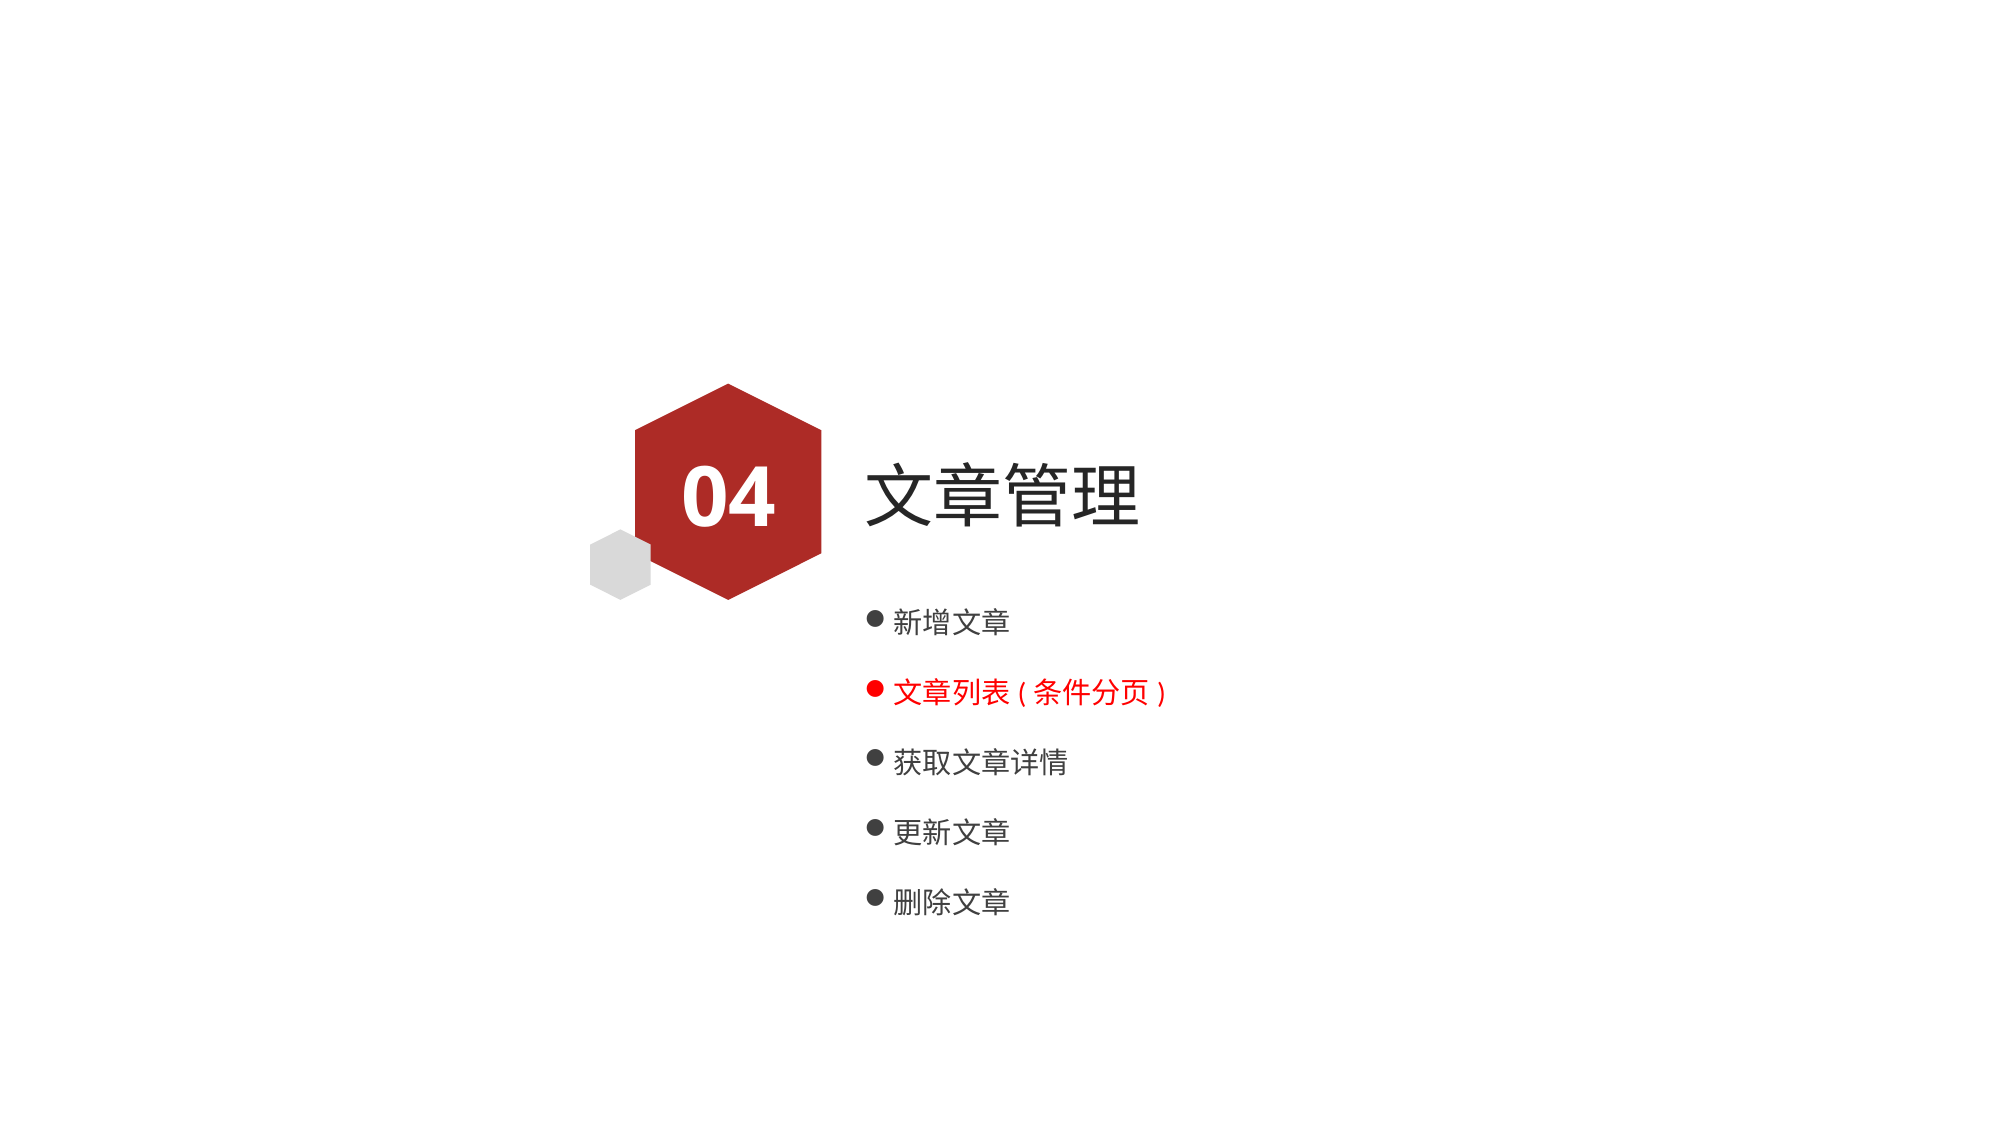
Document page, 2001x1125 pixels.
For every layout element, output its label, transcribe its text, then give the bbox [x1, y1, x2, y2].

text_box 新增文章 文章列表(条件分页) 获取文章详情 更新文章 删除文章 [849, 562, 1190, 927]
title 文章管理 [849, 454, 1698, 545]
list 04 [636, 404, 822, 594]
